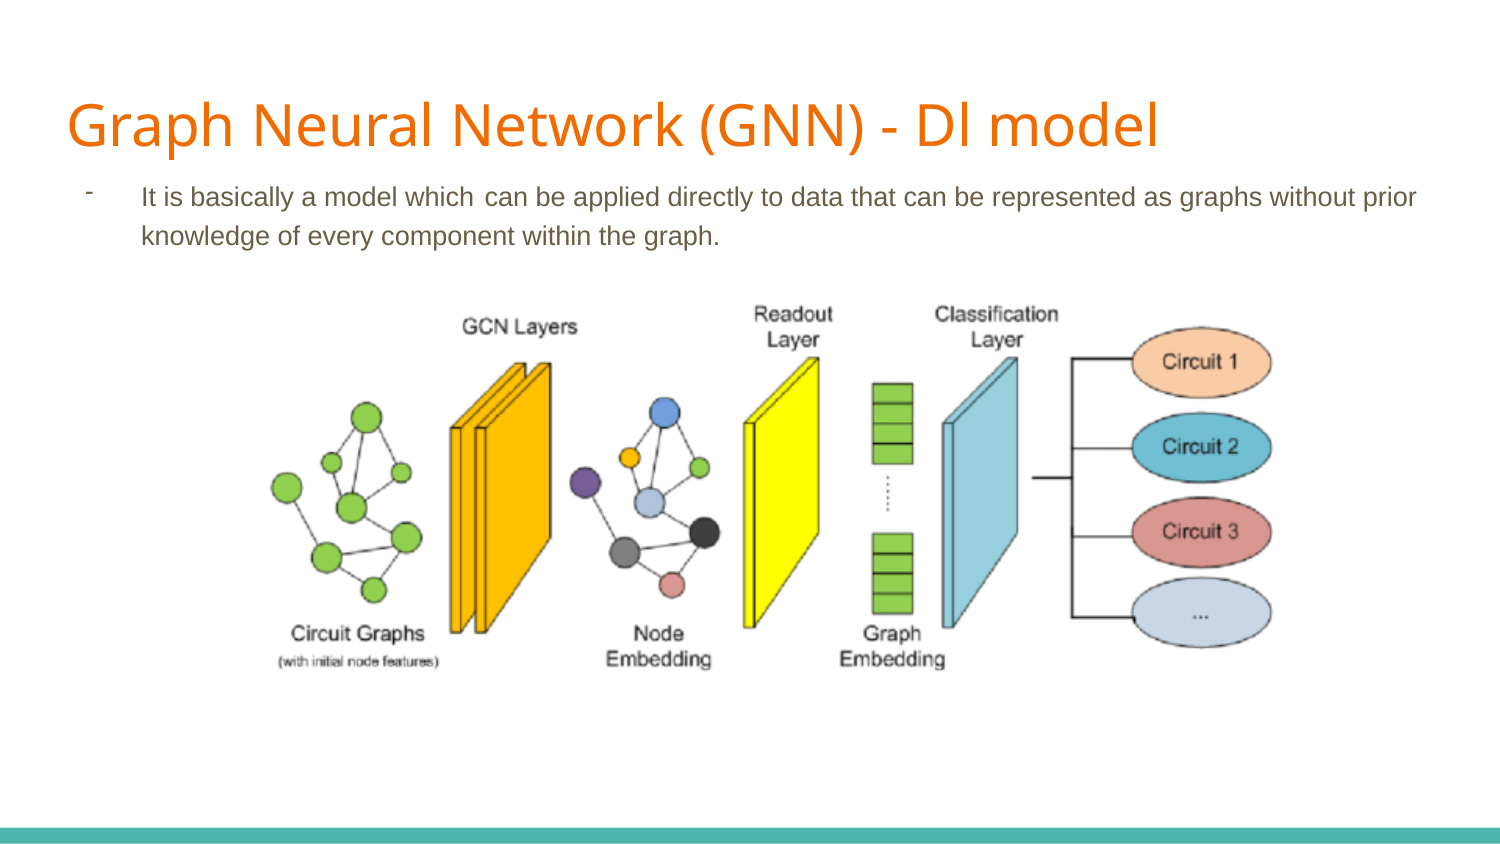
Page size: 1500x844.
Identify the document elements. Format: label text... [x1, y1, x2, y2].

title Graph Neural Network (GNN) - Dl model [51, 72, 1449, 146]
picture [99, 280, 1429, 675]
list It is basically a model which can be applied directly to data that can be represented as graphs without prior knowledge of every component within the graph. [51, 146, 1449, 750]
